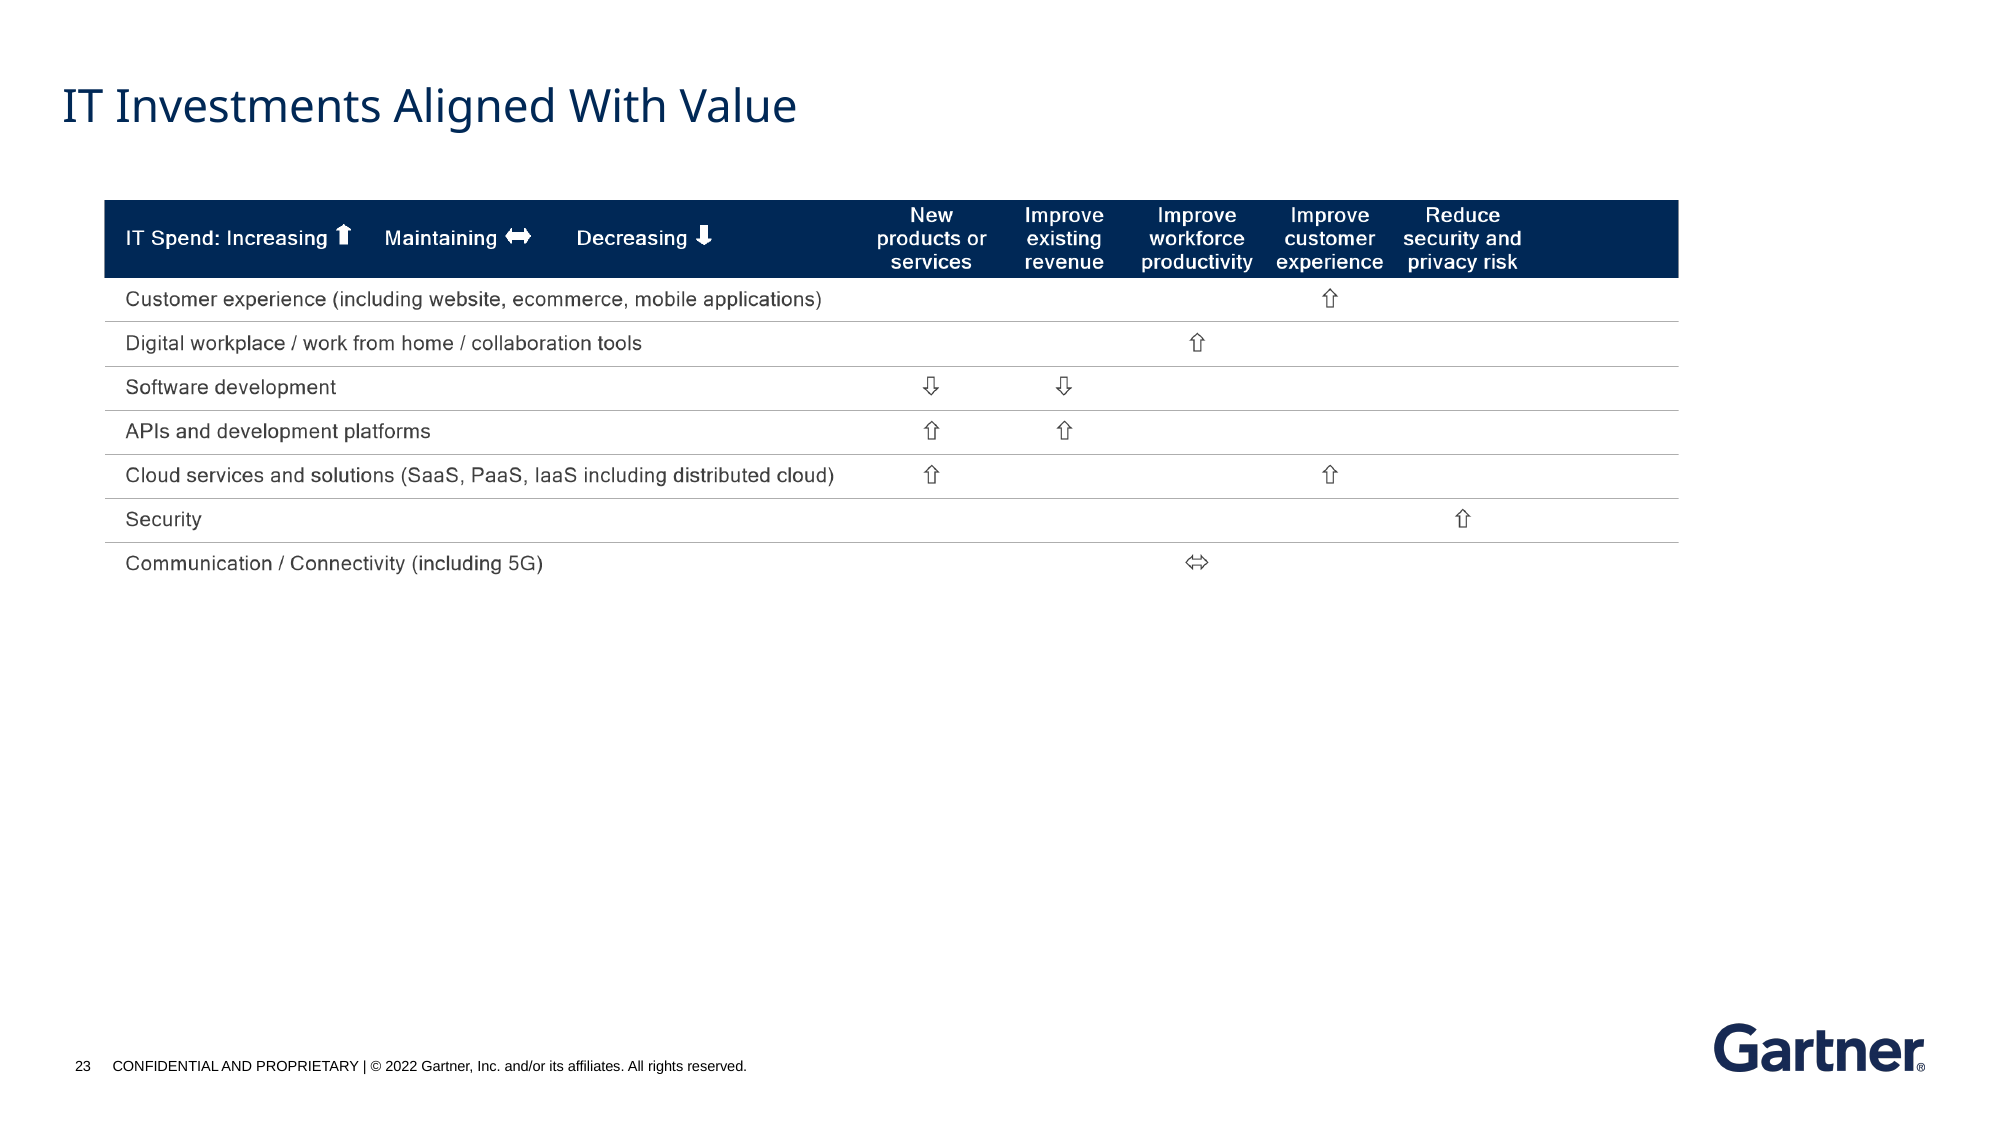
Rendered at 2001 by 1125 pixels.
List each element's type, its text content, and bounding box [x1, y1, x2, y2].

picture [87, 181, 2000, 1072]
title IT Investments Aligned With Value [62, 83, 1913, 233]
